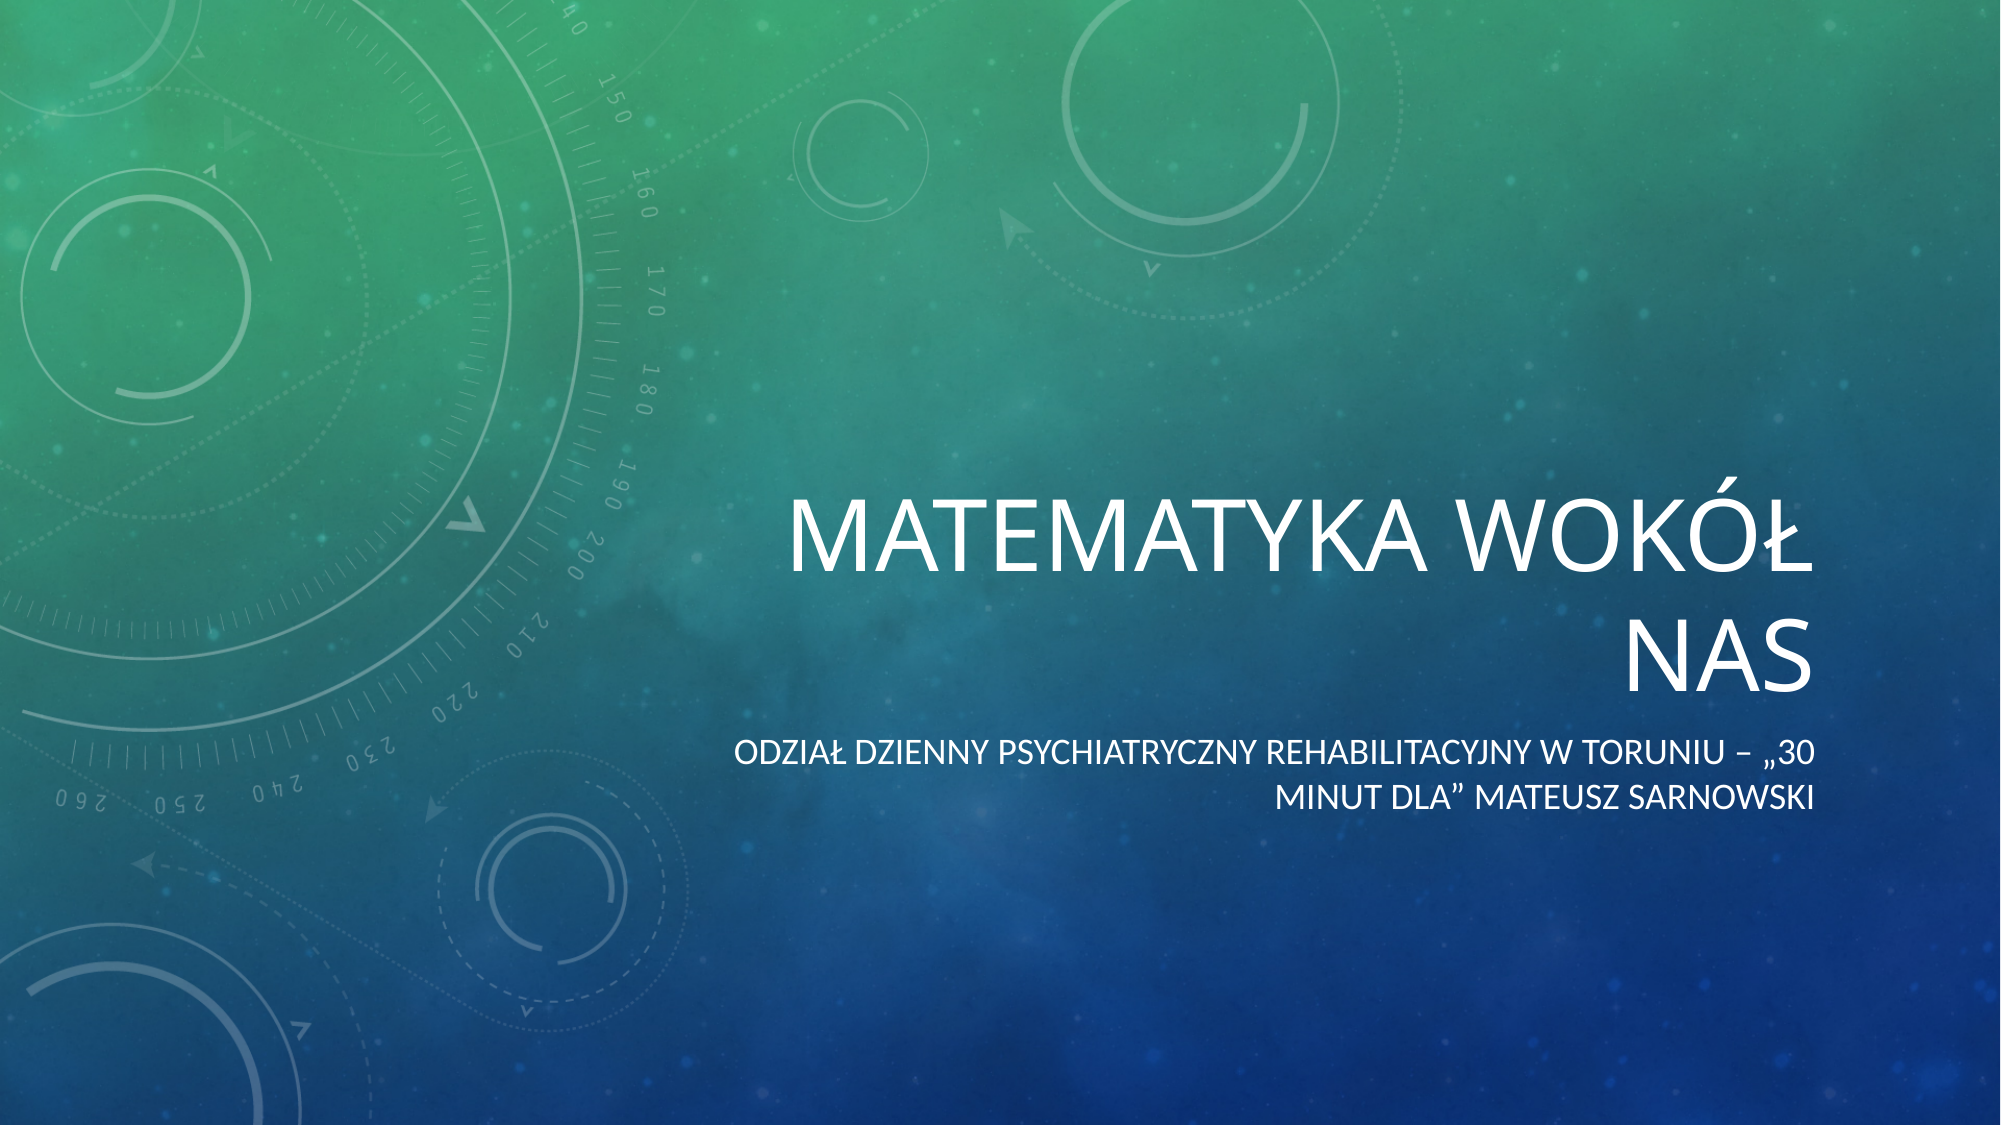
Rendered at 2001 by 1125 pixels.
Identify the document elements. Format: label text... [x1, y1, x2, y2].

subtitle Odział dzienny psychiatryczny rehabilitacyjny w Toruniu – „30 minut dla” Mateusz sarnowski [650, 719, 1831, 950]
picture [0, 0, 2001, 1125]
title Matematyka wokół nas [650, 322, 1831, 719]
